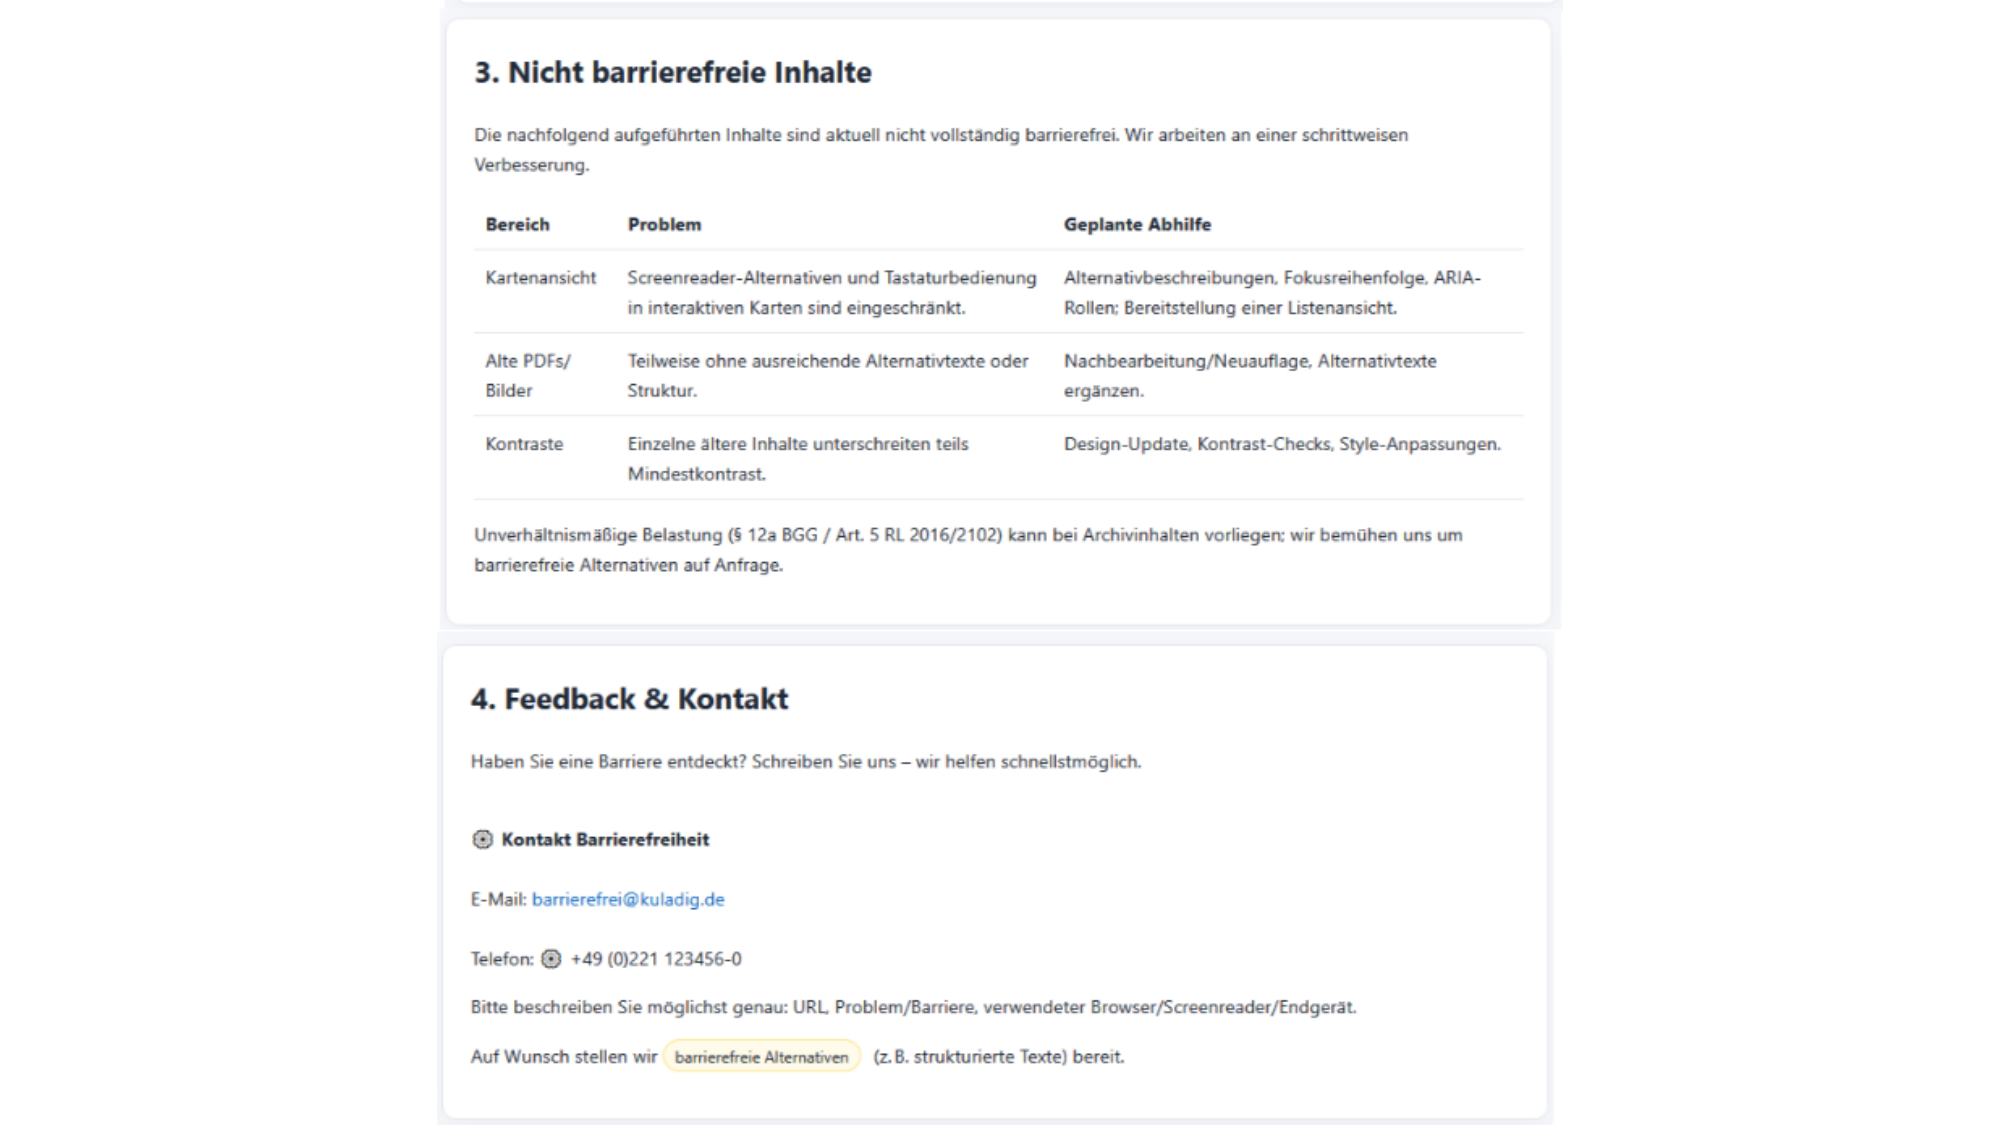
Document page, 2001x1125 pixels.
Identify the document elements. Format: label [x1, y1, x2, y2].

list [436, 0, 1563, 1125]
